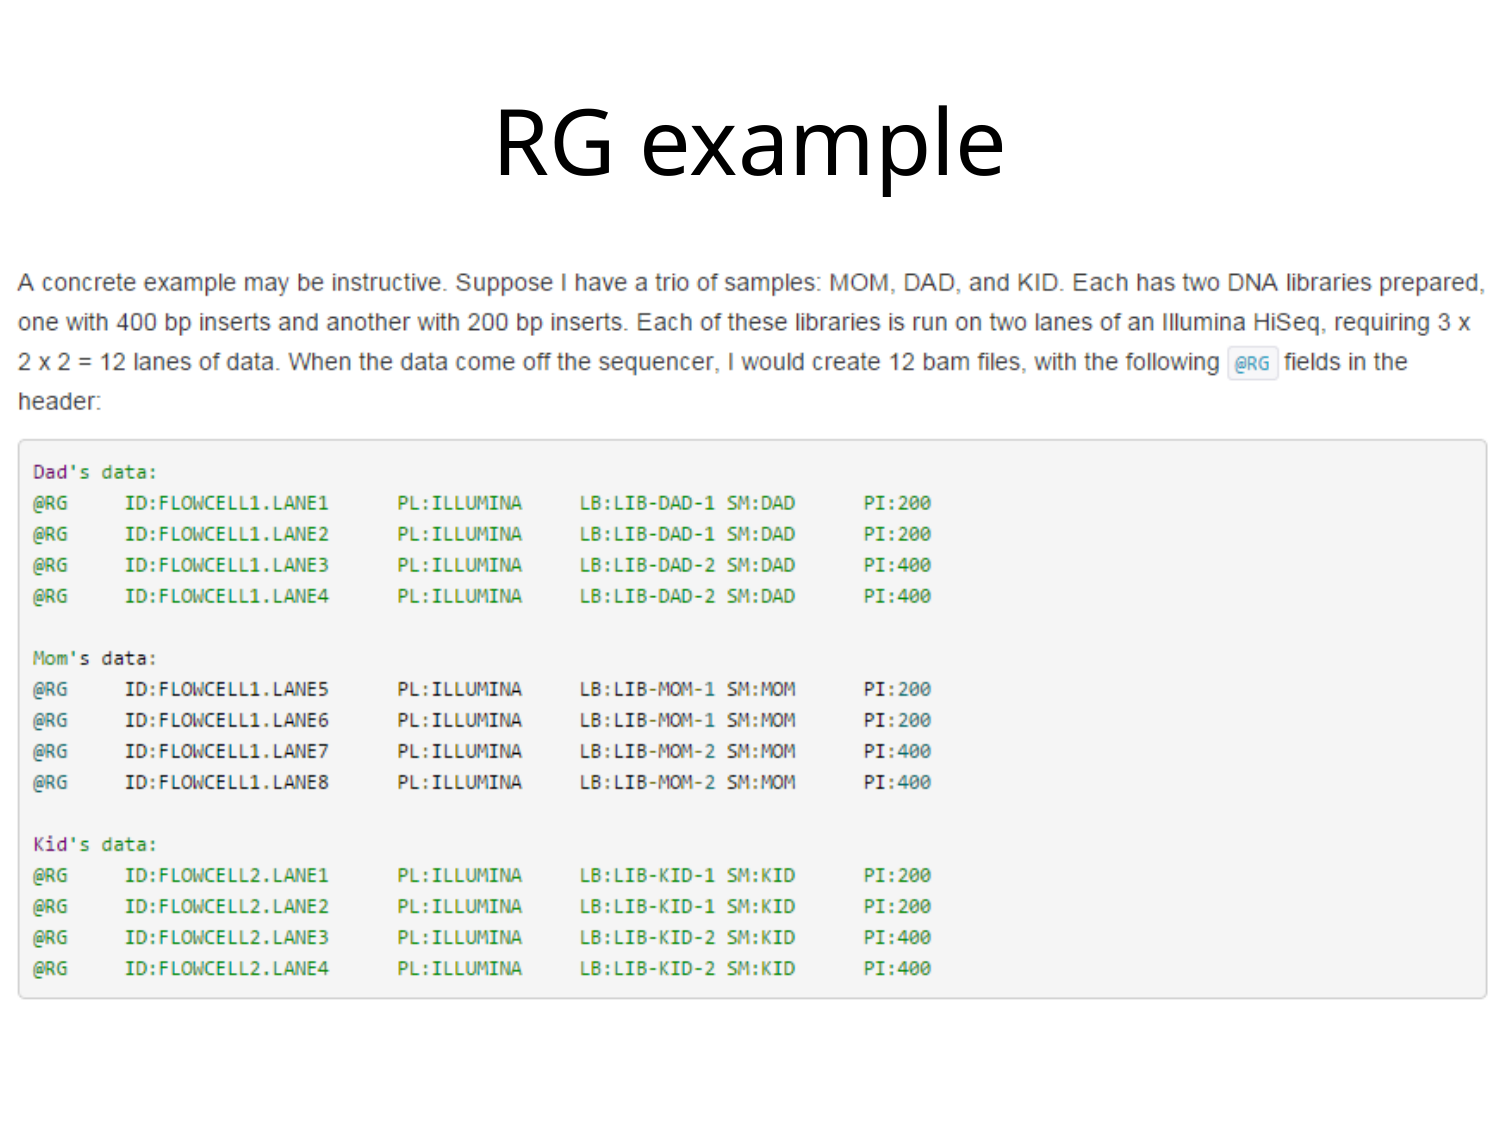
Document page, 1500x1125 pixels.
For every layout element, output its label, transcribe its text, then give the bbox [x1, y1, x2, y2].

picture [13, 266, 1493, 1003]
title RG example [75, 45, 1425, 233]
